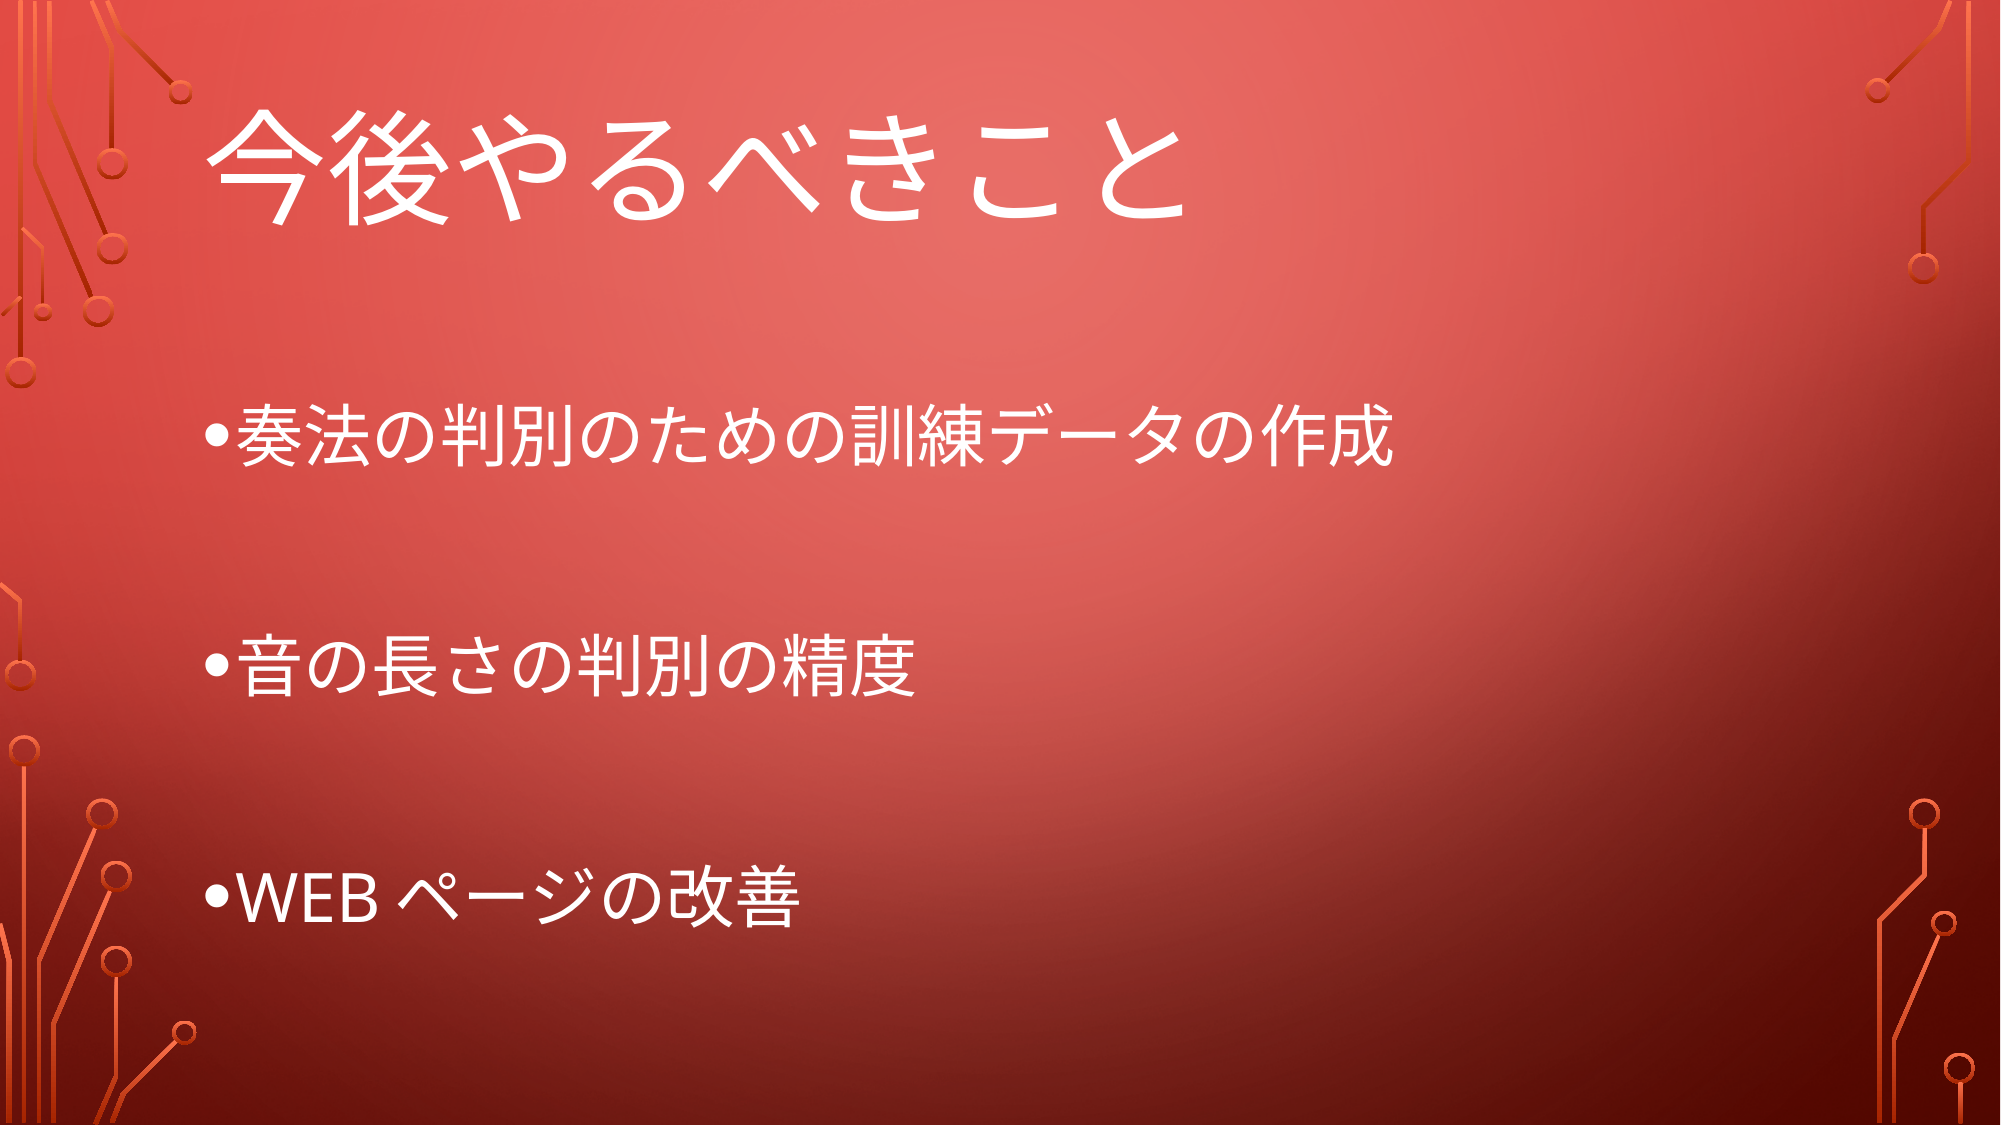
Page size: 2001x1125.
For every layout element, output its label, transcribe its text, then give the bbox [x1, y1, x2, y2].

list 奏法の判別のための訓練データの作成 音の長さの判別の精度 WEBページの改善 [187, 369, 1813, 950]
title 今後やるべきこと [187, 53, 1813, 297]
